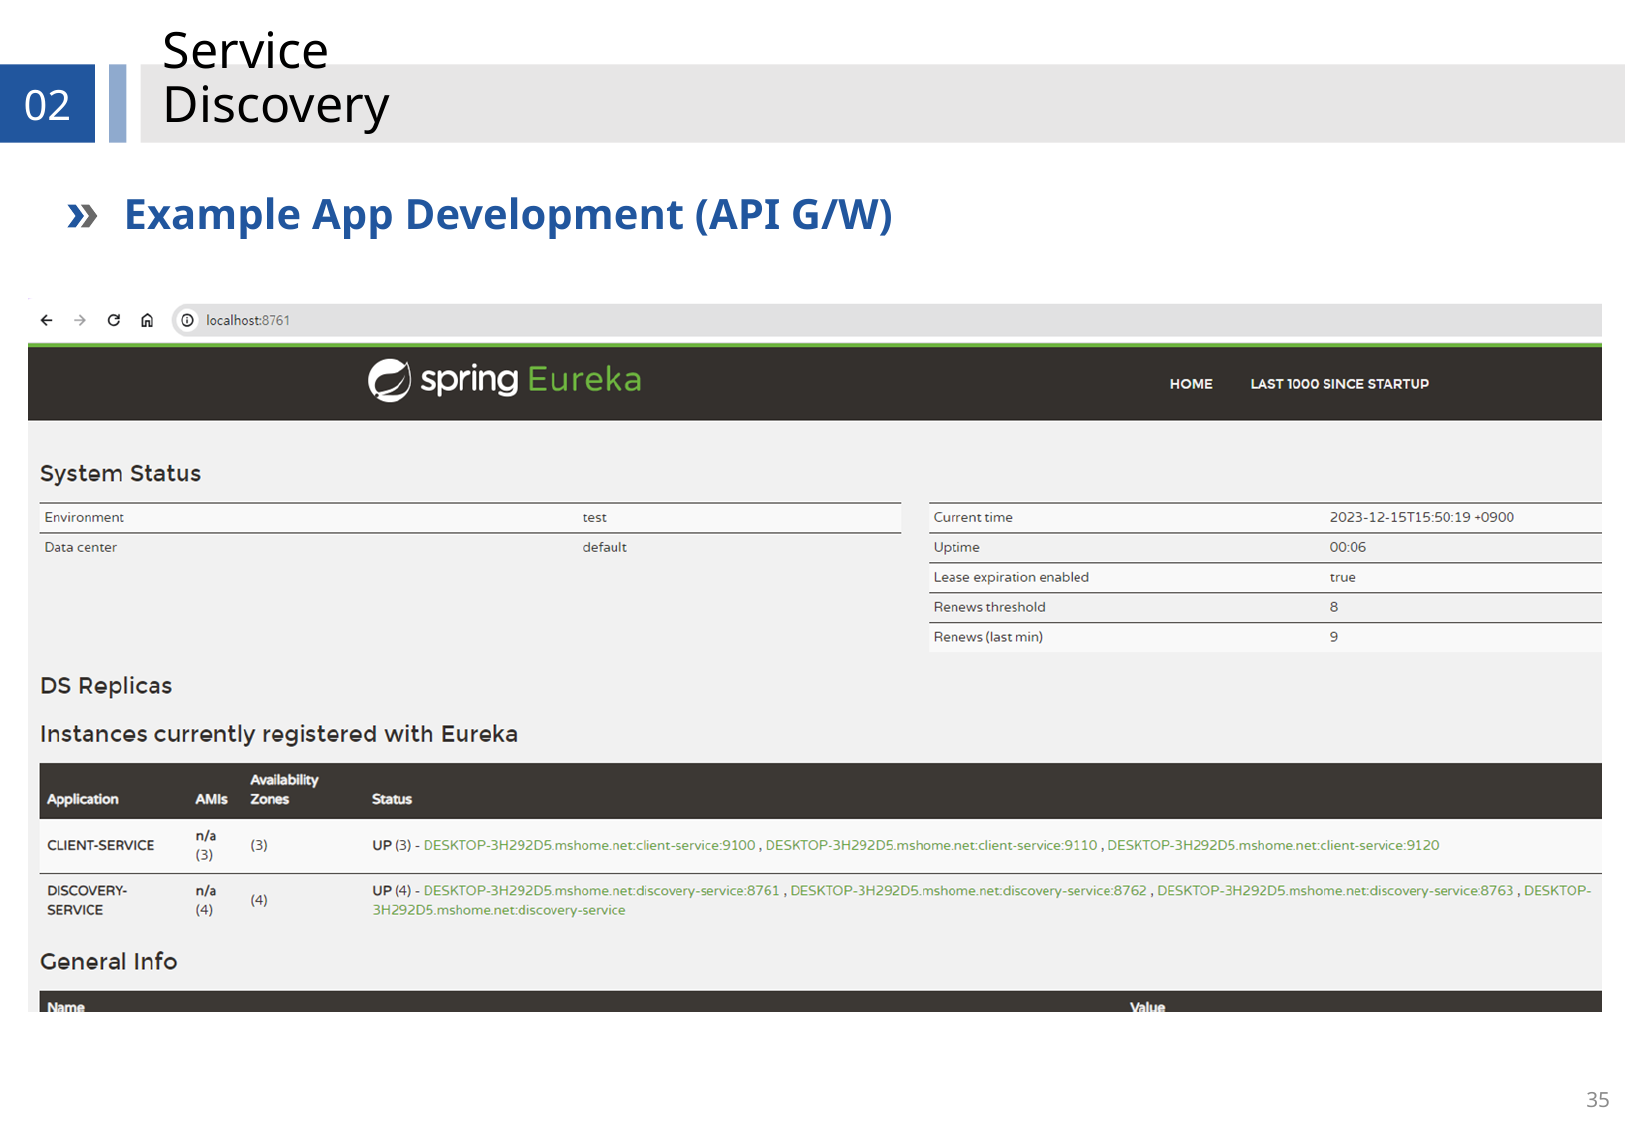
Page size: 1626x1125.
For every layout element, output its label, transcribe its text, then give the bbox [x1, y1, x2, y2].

picture [28, 298, 1602, 1012]
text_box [67, 204, 98, 228]
list Example App Development (API G/W) [123, 193, 1597, 239]
slide_number 35 [1455, 1070, 1625, 1125]
list 02 [12, 83, 83, 130]
title Service Discovery [162, 78, 565, 134]
